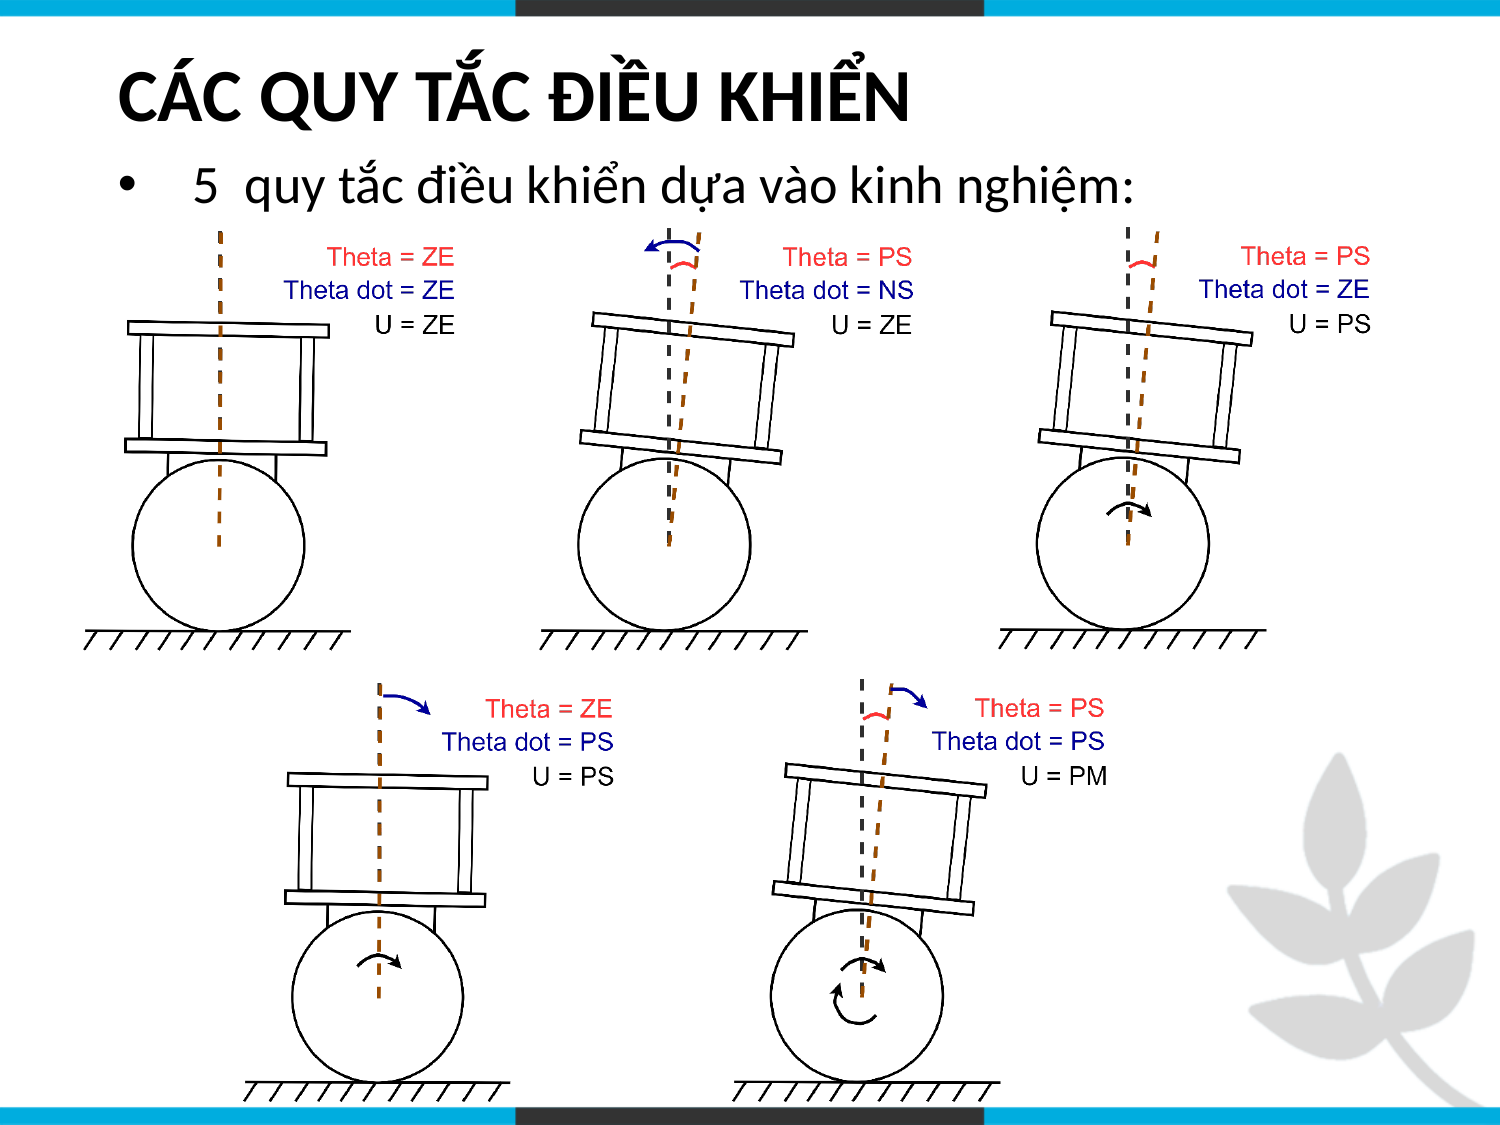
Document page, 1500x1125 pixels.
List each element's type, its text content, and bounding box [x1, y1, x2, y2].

text_box 5 quy tắc điều khiển dựa vào kinh nghiệm: [103, 142, 1348, 223]
picture [0, 16, 1500, 1125]
title CÁC QUY TẮC ĐIỀU KHIỂN [103, 0, 1397, 206]
